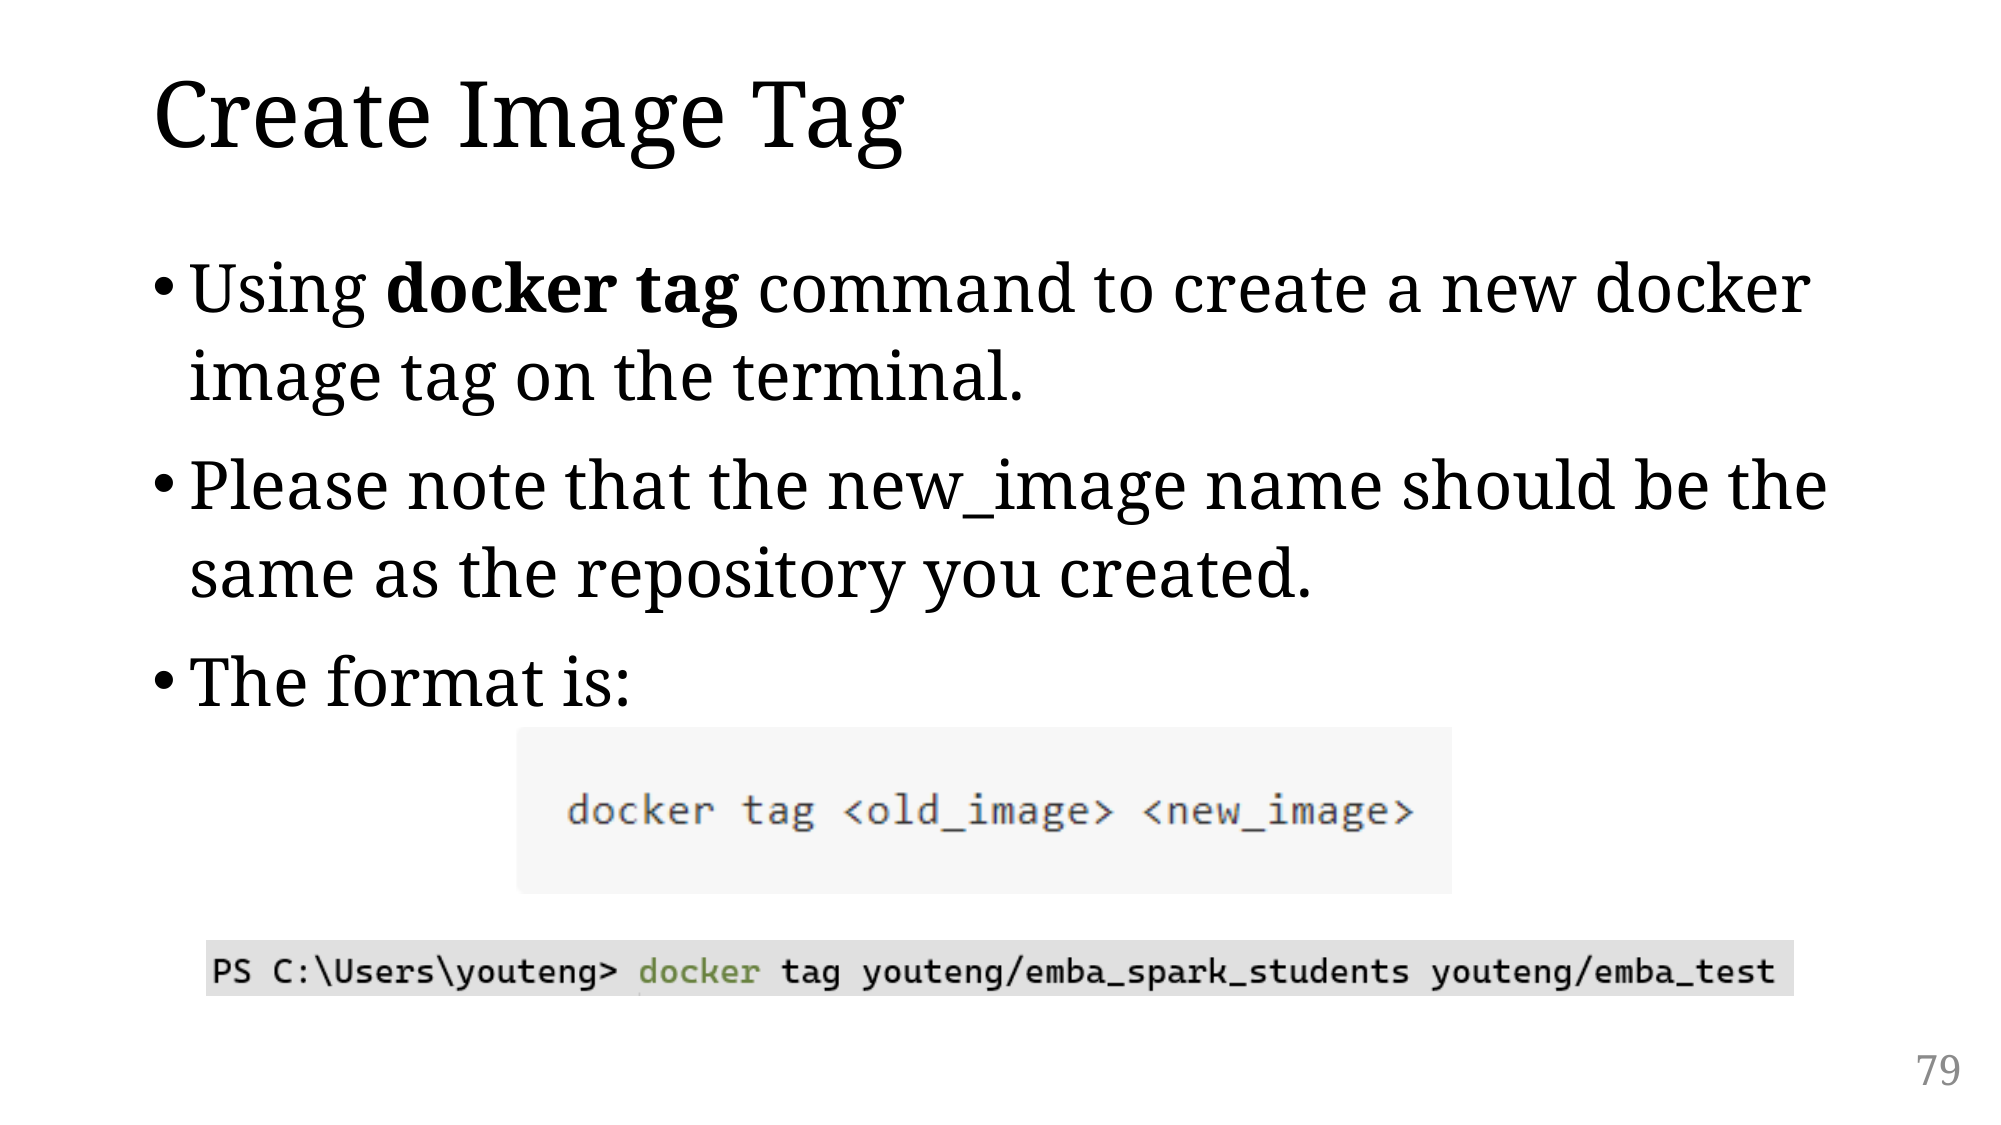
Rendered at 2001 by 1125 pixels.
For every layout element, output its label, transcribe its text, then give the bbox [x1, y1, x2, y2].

list Using docker tag command to create a new docker image tag on the terminal. Please note that the new_image name should be the same as the repository you created. The format is: [137, 230, 1863, 972]
picture [206, 940, 1794, 996]
picture [515, 727, 1452, 894]
title Create Image Tag [137, 22, 1863, 215]
slide_number 79 [1791, 1042, 1977, 1103]
